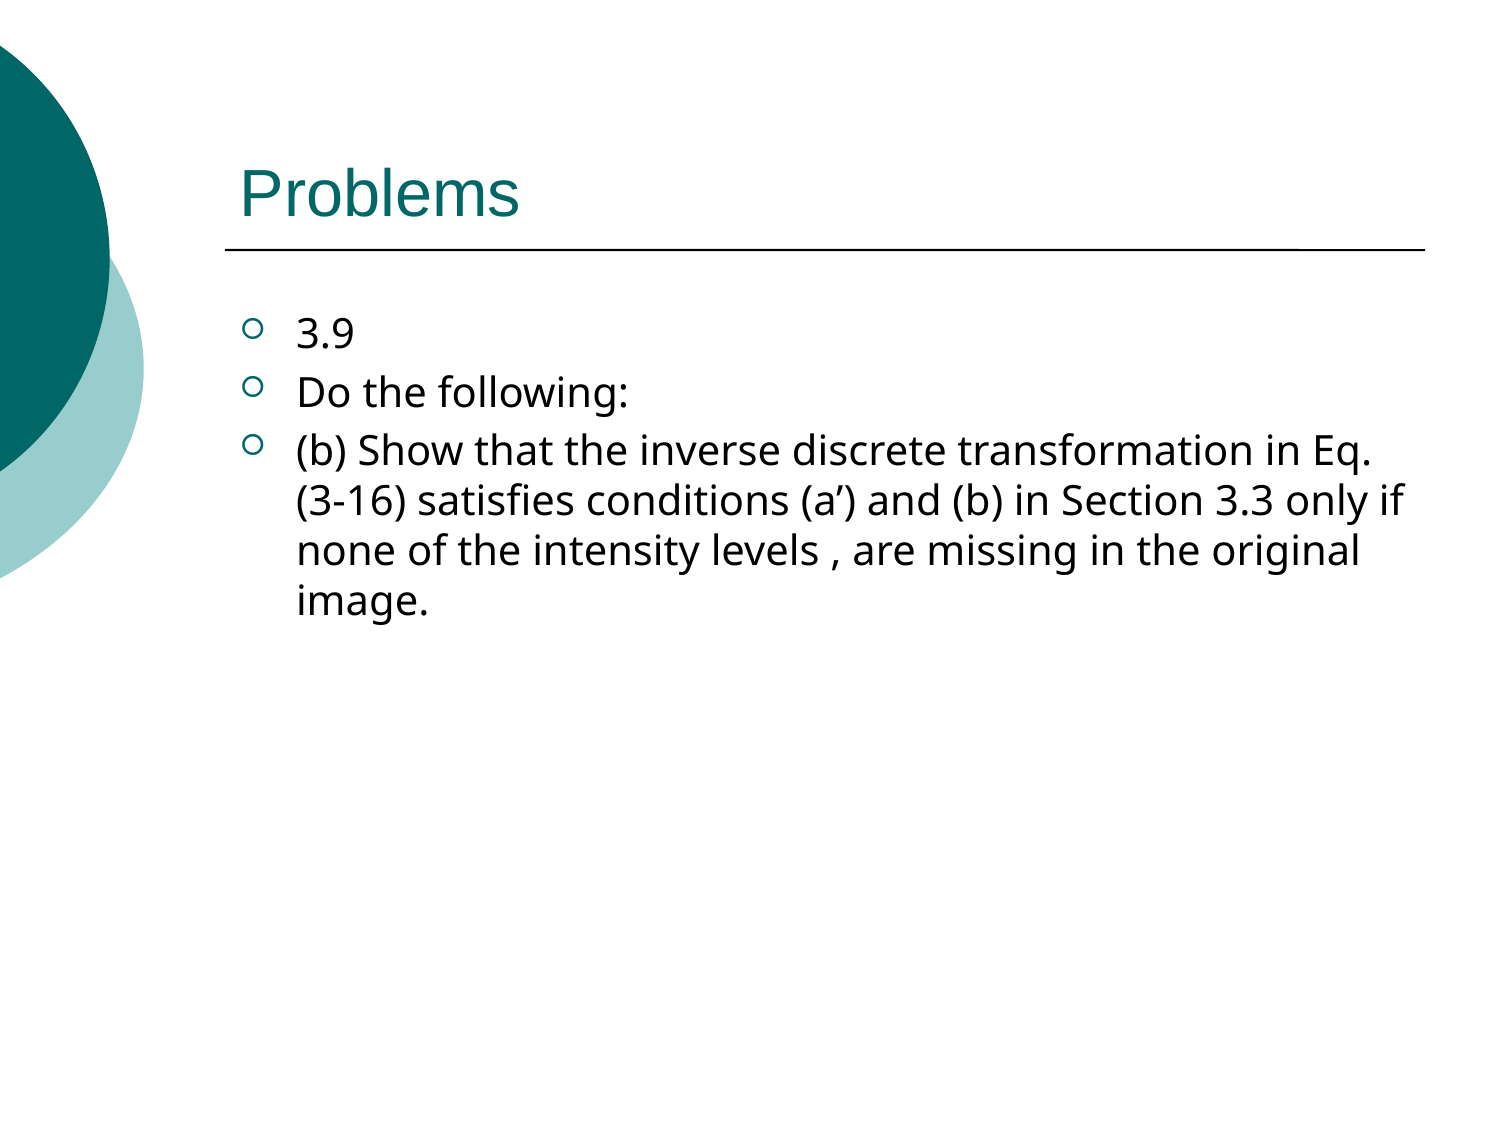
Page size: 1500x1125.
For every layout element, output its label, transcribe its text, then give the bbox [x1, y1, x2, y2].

title Problems [224, 49, 1425, 237]
